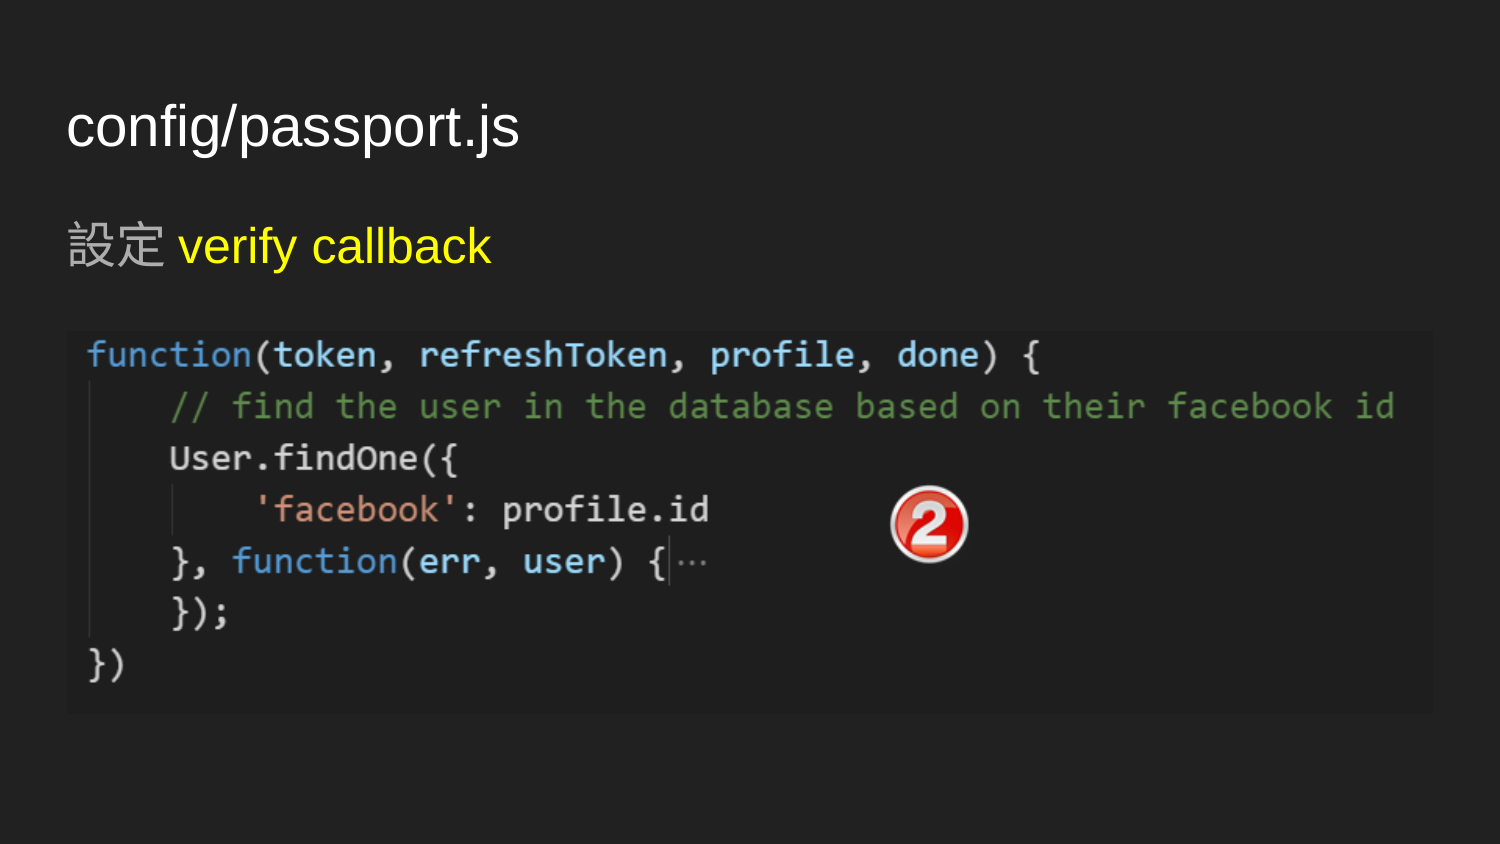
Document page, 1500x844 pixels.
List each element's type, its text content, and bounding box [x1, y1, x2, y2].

title config/passport.js [51, 72, 1449, 167]
list 設定verify callback [51, 189, 1449, 750]
picture [66, 330, 1434, 715]
